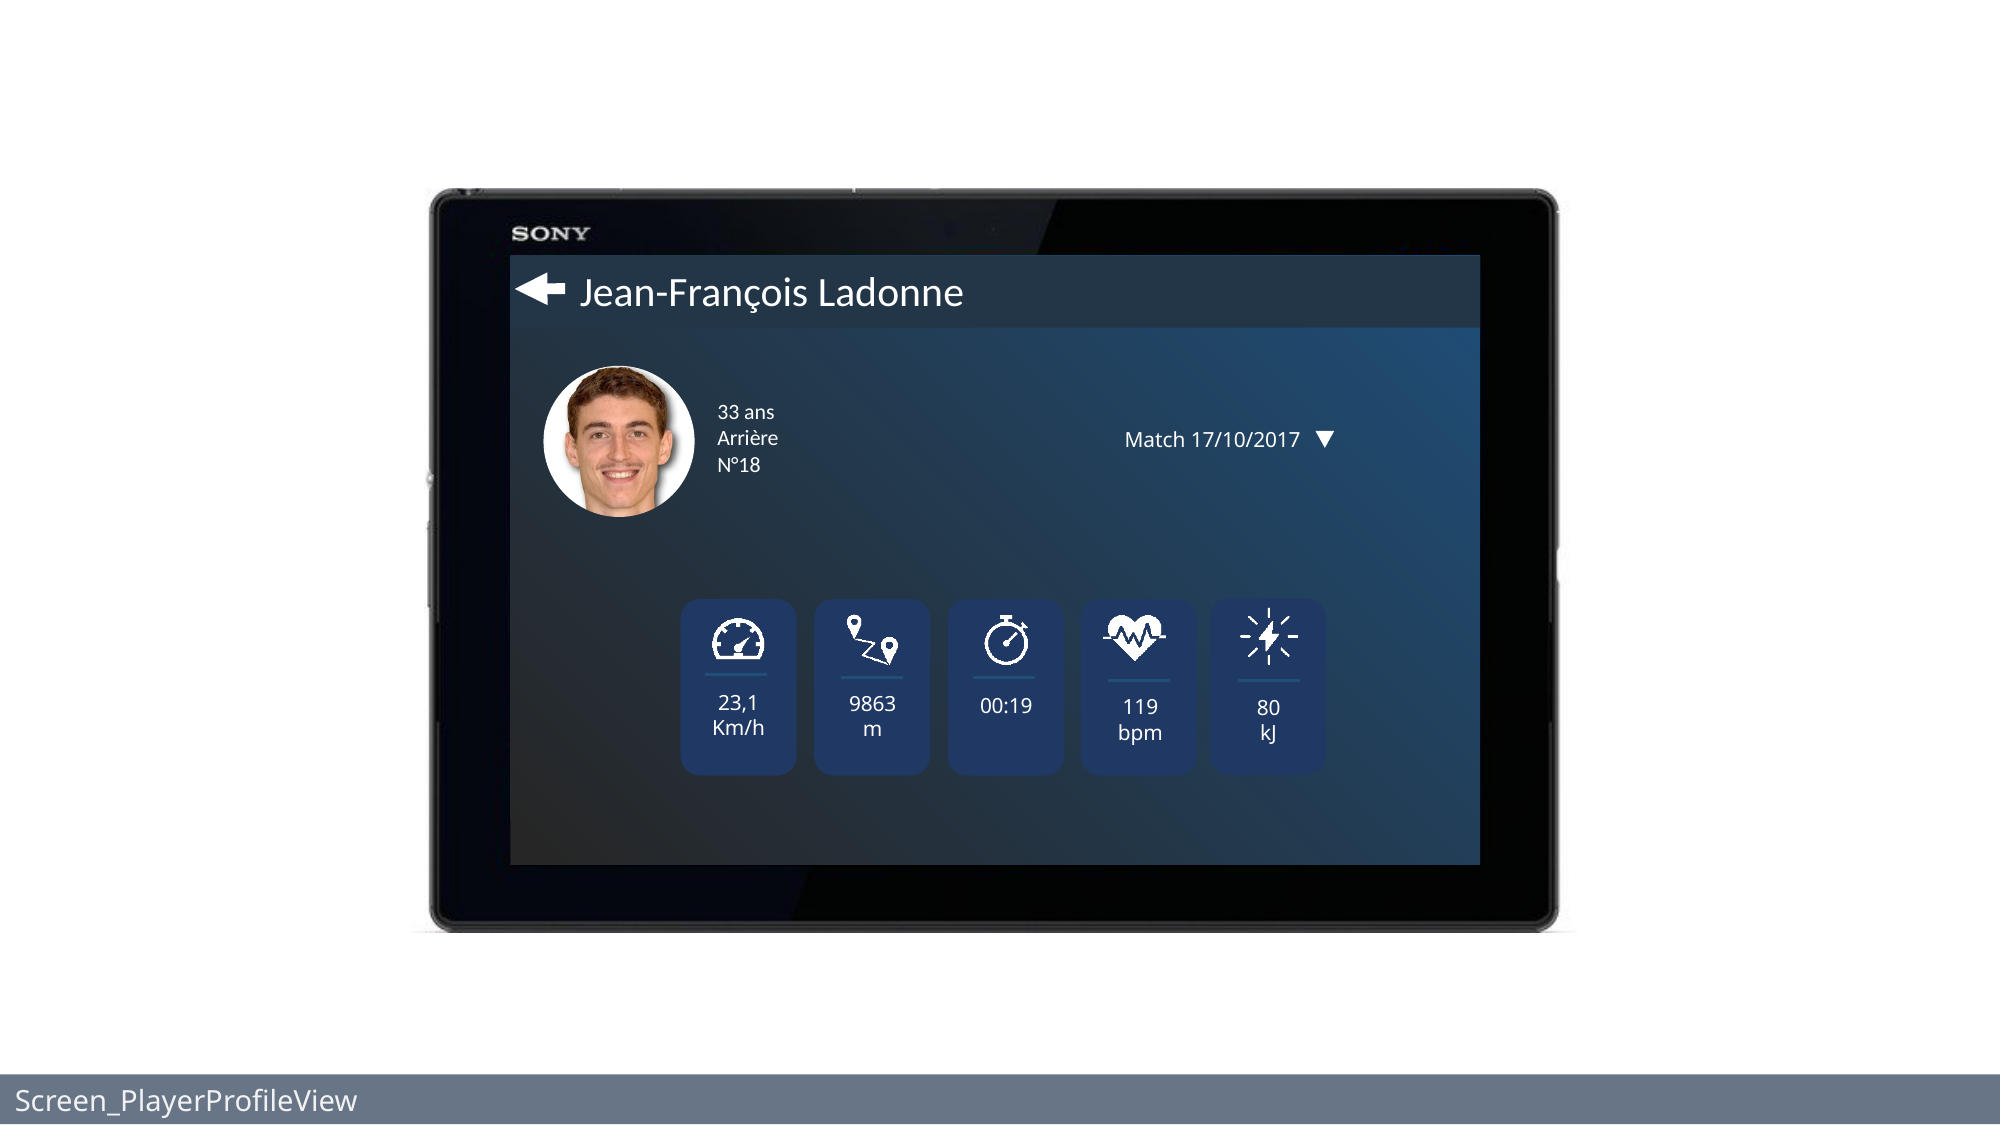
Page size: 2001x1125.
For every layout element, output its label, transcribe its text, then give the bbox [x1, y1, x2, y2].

picture [411, 188, 1577, 933]
text_box Screen_PlayerProfileView [0, 1074, 2000, 1125]
